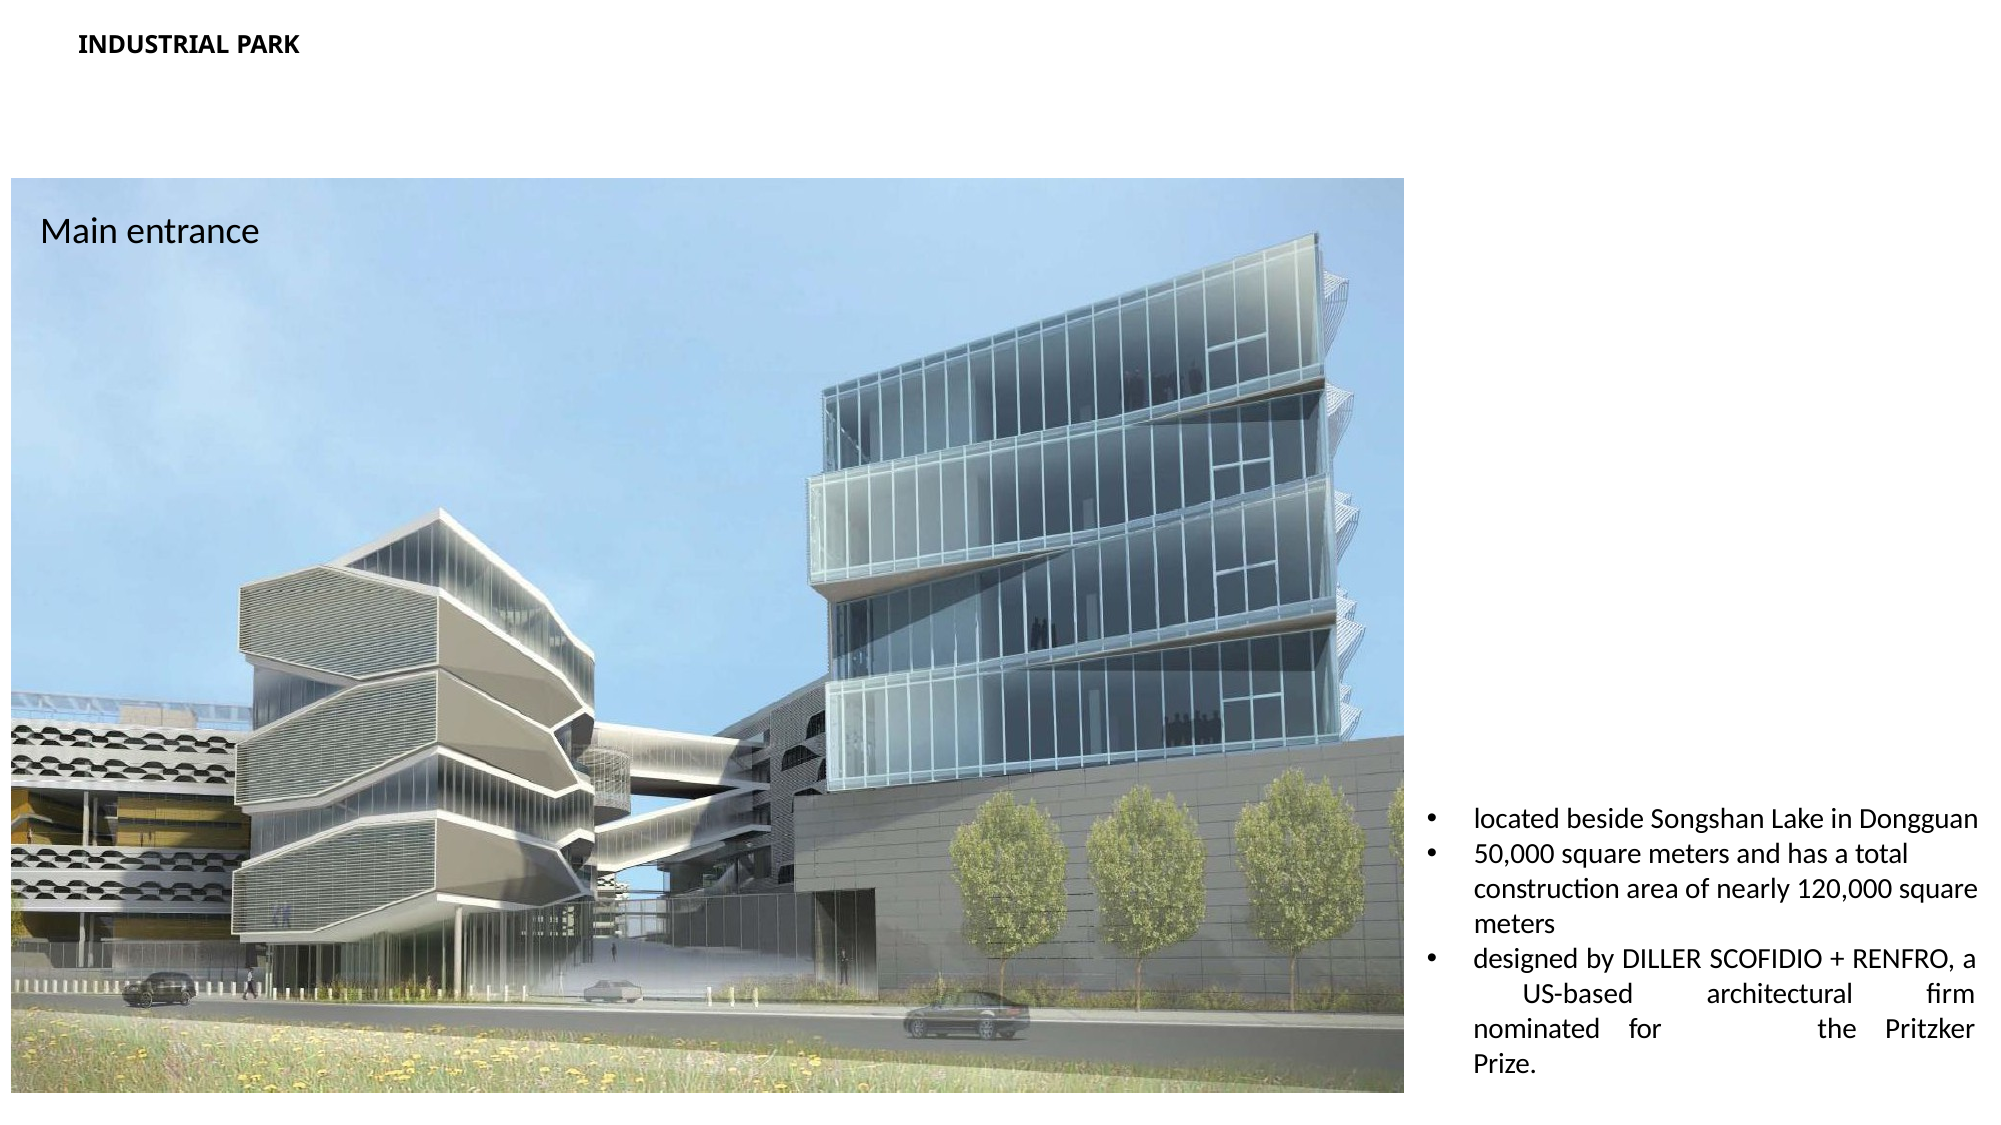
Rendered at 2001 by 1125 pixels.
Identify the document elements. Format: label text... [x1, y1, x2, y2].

text_box INDUSTRIAL PARK [76, 26, 314, 59]
picture [11, 178, 1404, 1093]
text_box located beside Songshan Lake in Dongguan 50,000 square meters and has a total construction area of nearly 120,000 square meters designed by DILLER SCOFIDIO + RENFRO, a US-based architectural firm nominated for the Pritzker Prize. [1424, 797, 1985, 1080]
